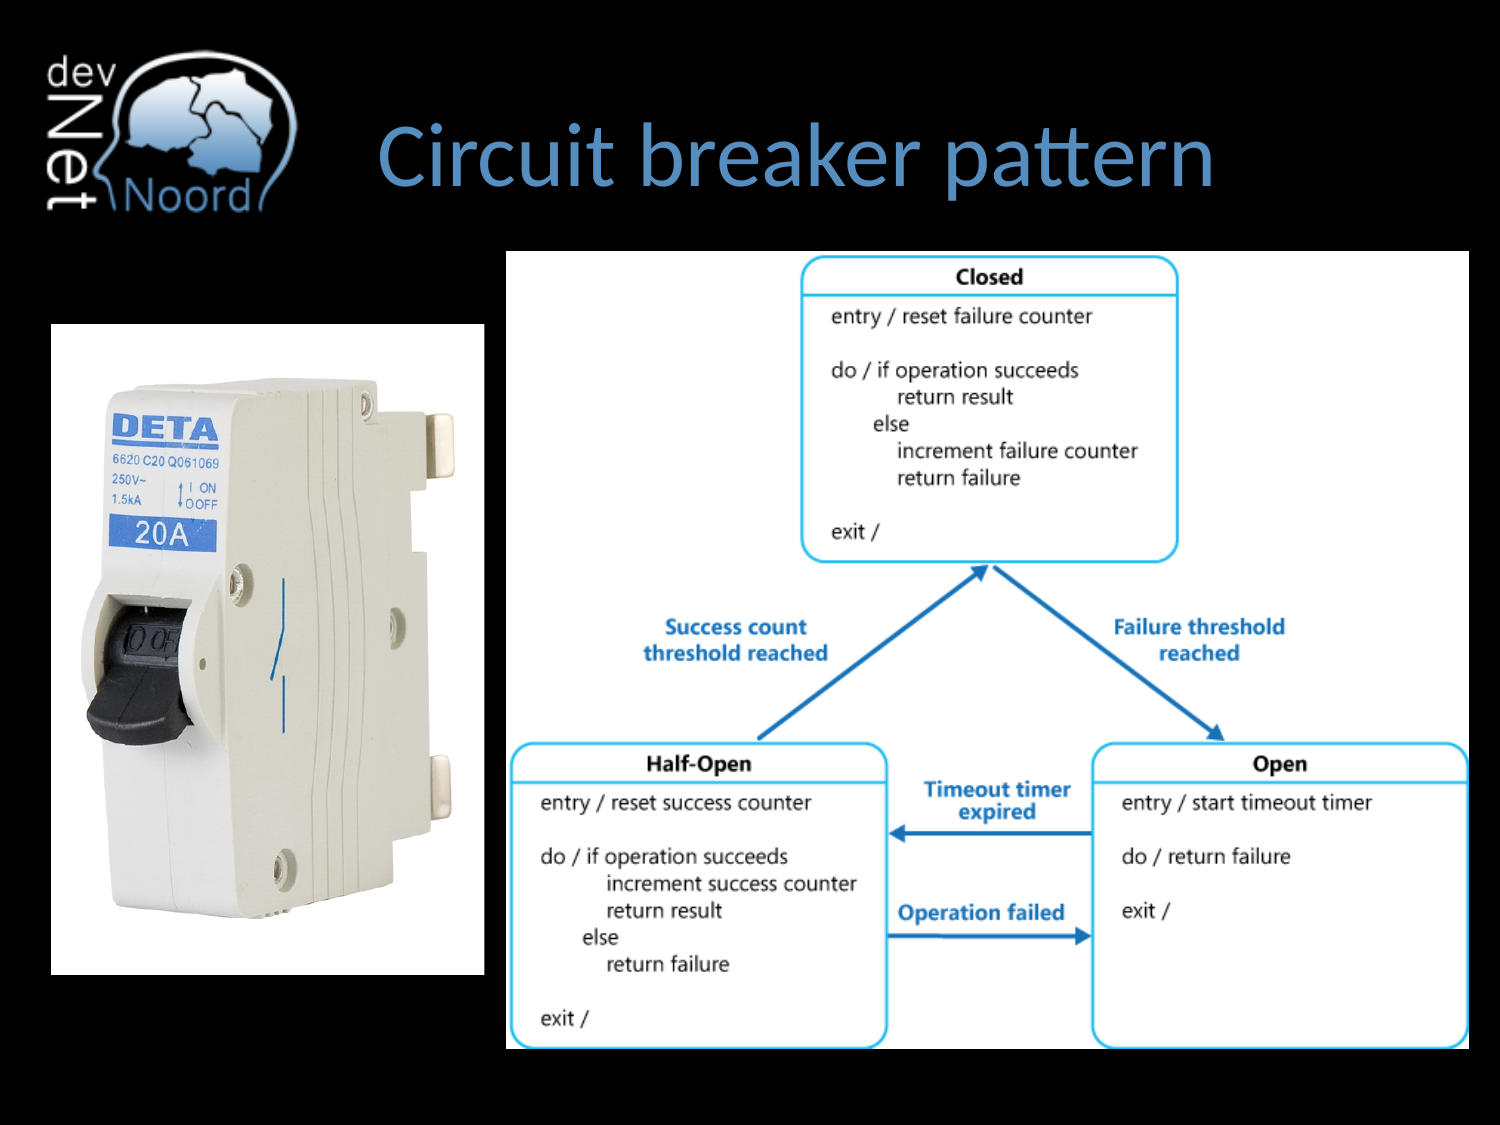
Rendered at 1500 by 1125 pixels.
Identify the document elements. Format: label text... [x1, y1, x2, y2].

picture [50, 324, 485, 976]
title Circuit breaker pattern [362, 29, 1425, 213]
picture [24, 30, 313, 238]
picture [505, 251, 1469, 1049]
